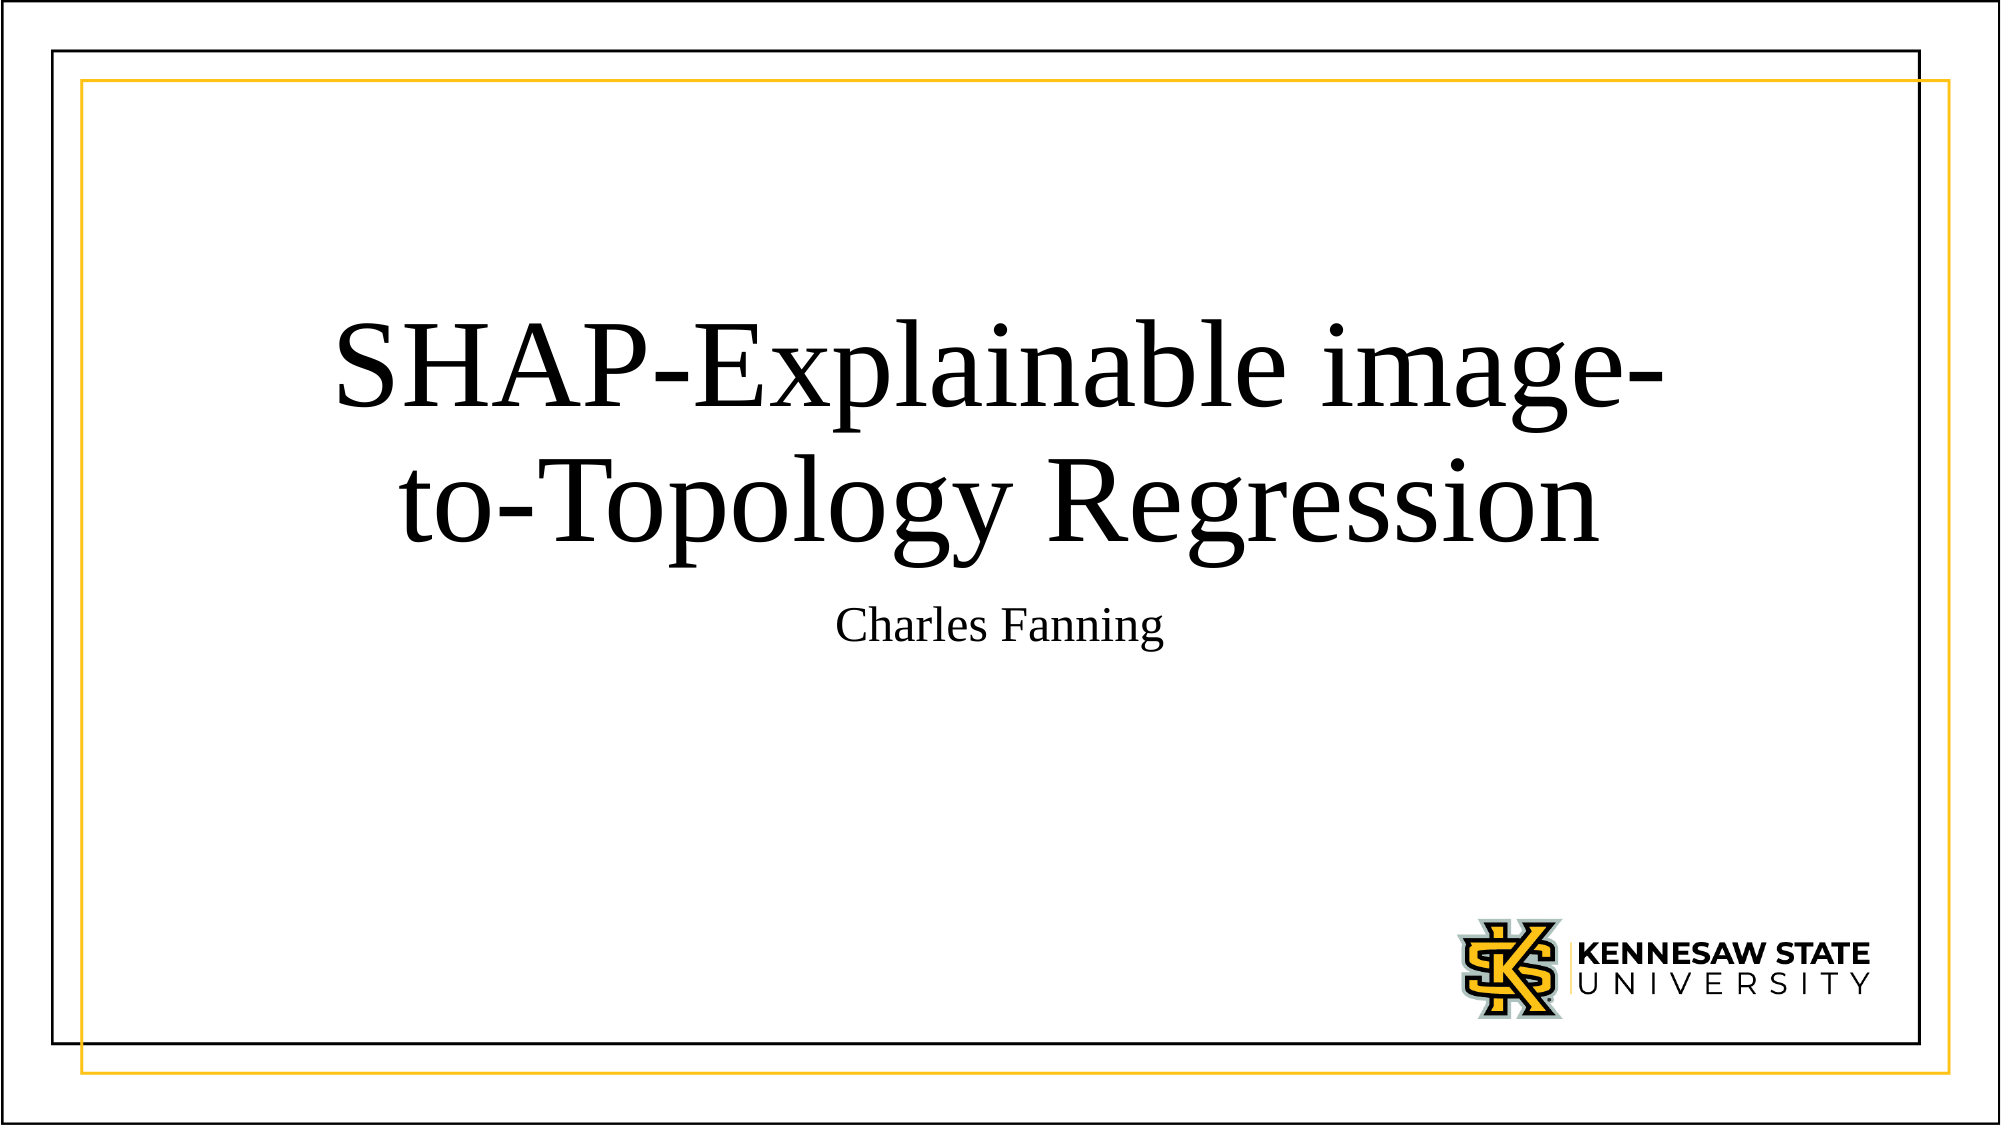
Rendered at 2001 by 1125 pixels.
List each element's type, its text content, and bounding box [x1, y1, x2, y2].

title SHAP-Explainable image-to-Topology Regression [249, 184, 1750, 576]
subtitle Charles Fanning [249, 590, 1750, 863]
picture [0, 0, 2001, 1125]
